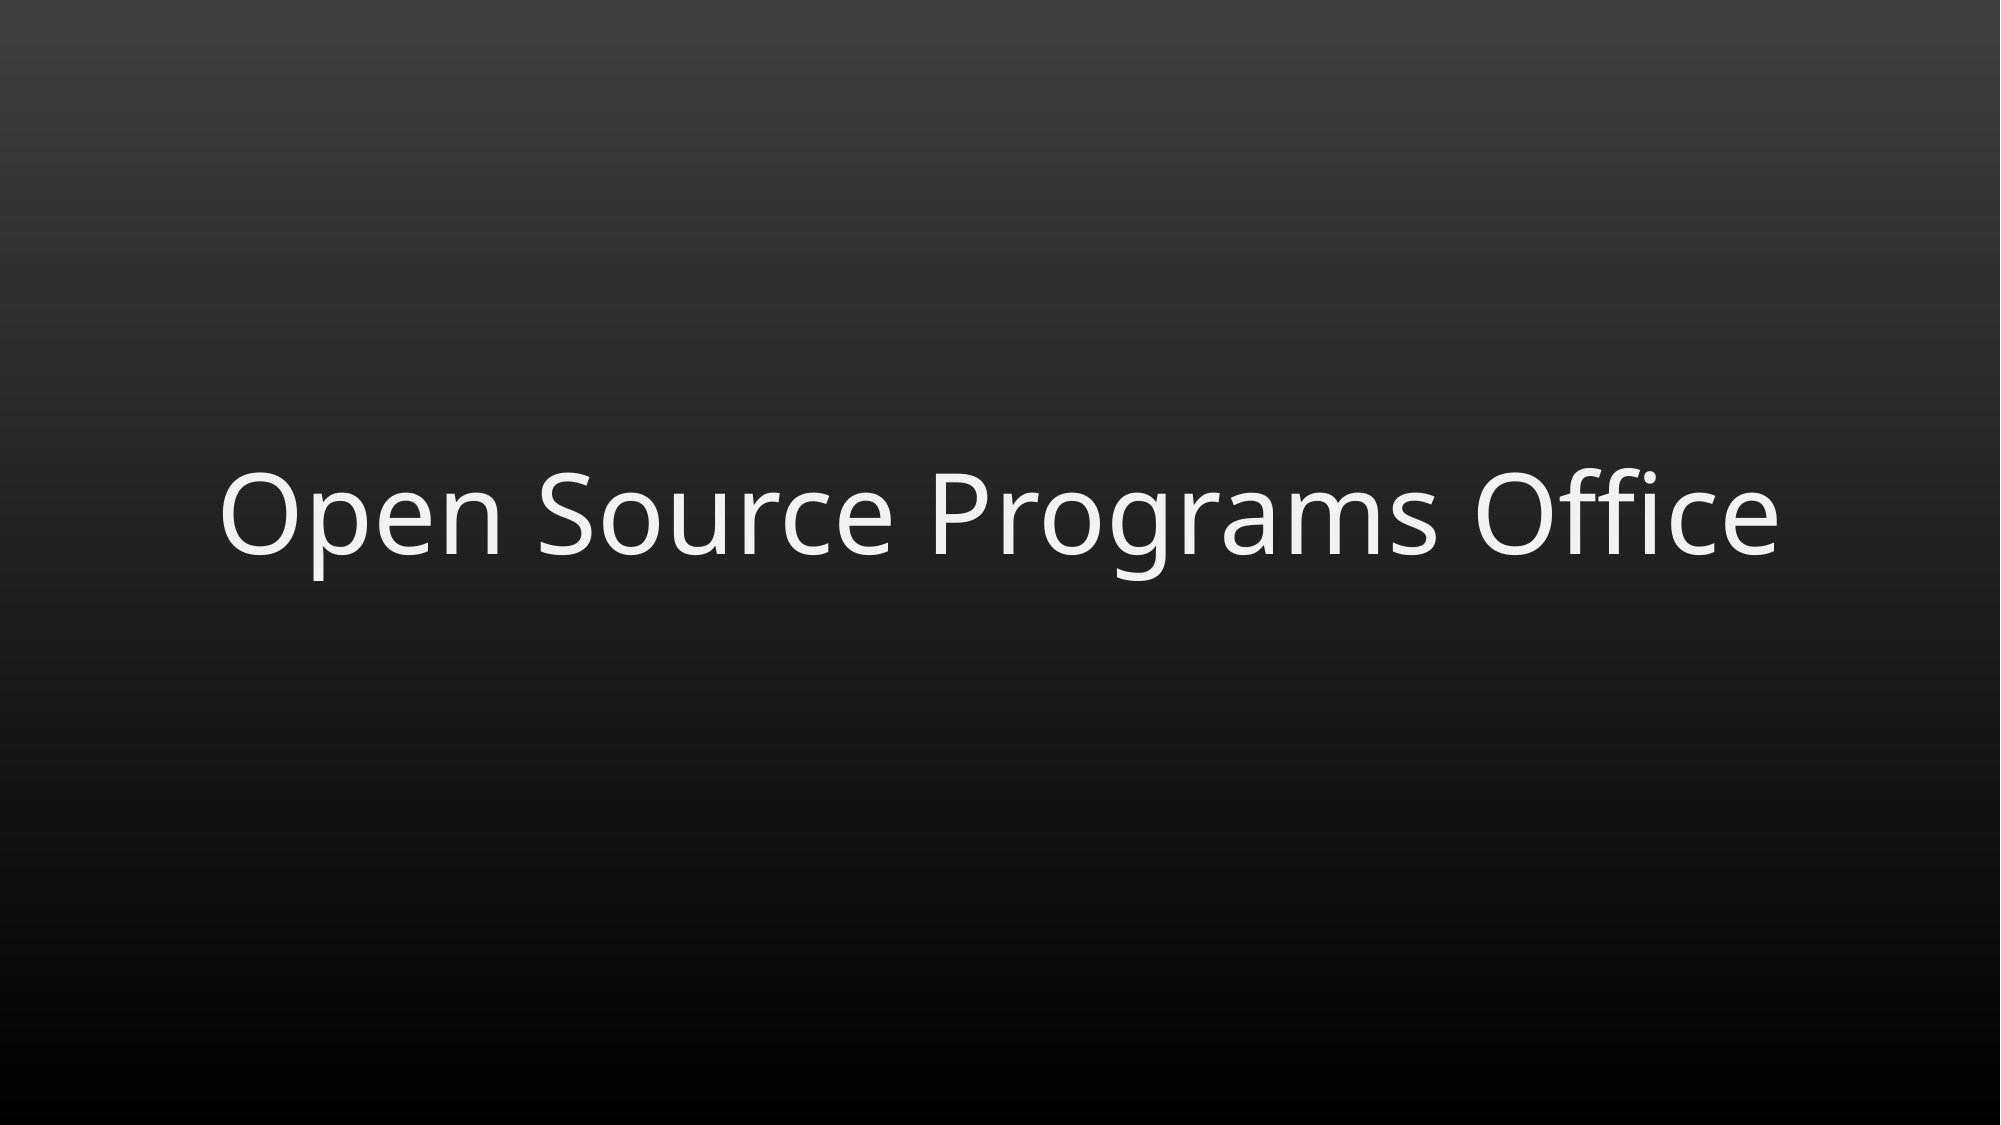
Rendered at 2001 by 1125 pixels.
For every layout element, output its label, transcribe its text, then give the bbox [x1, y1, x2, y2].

text_box Open Source Programs Office [172, 450, 1828, 604]
